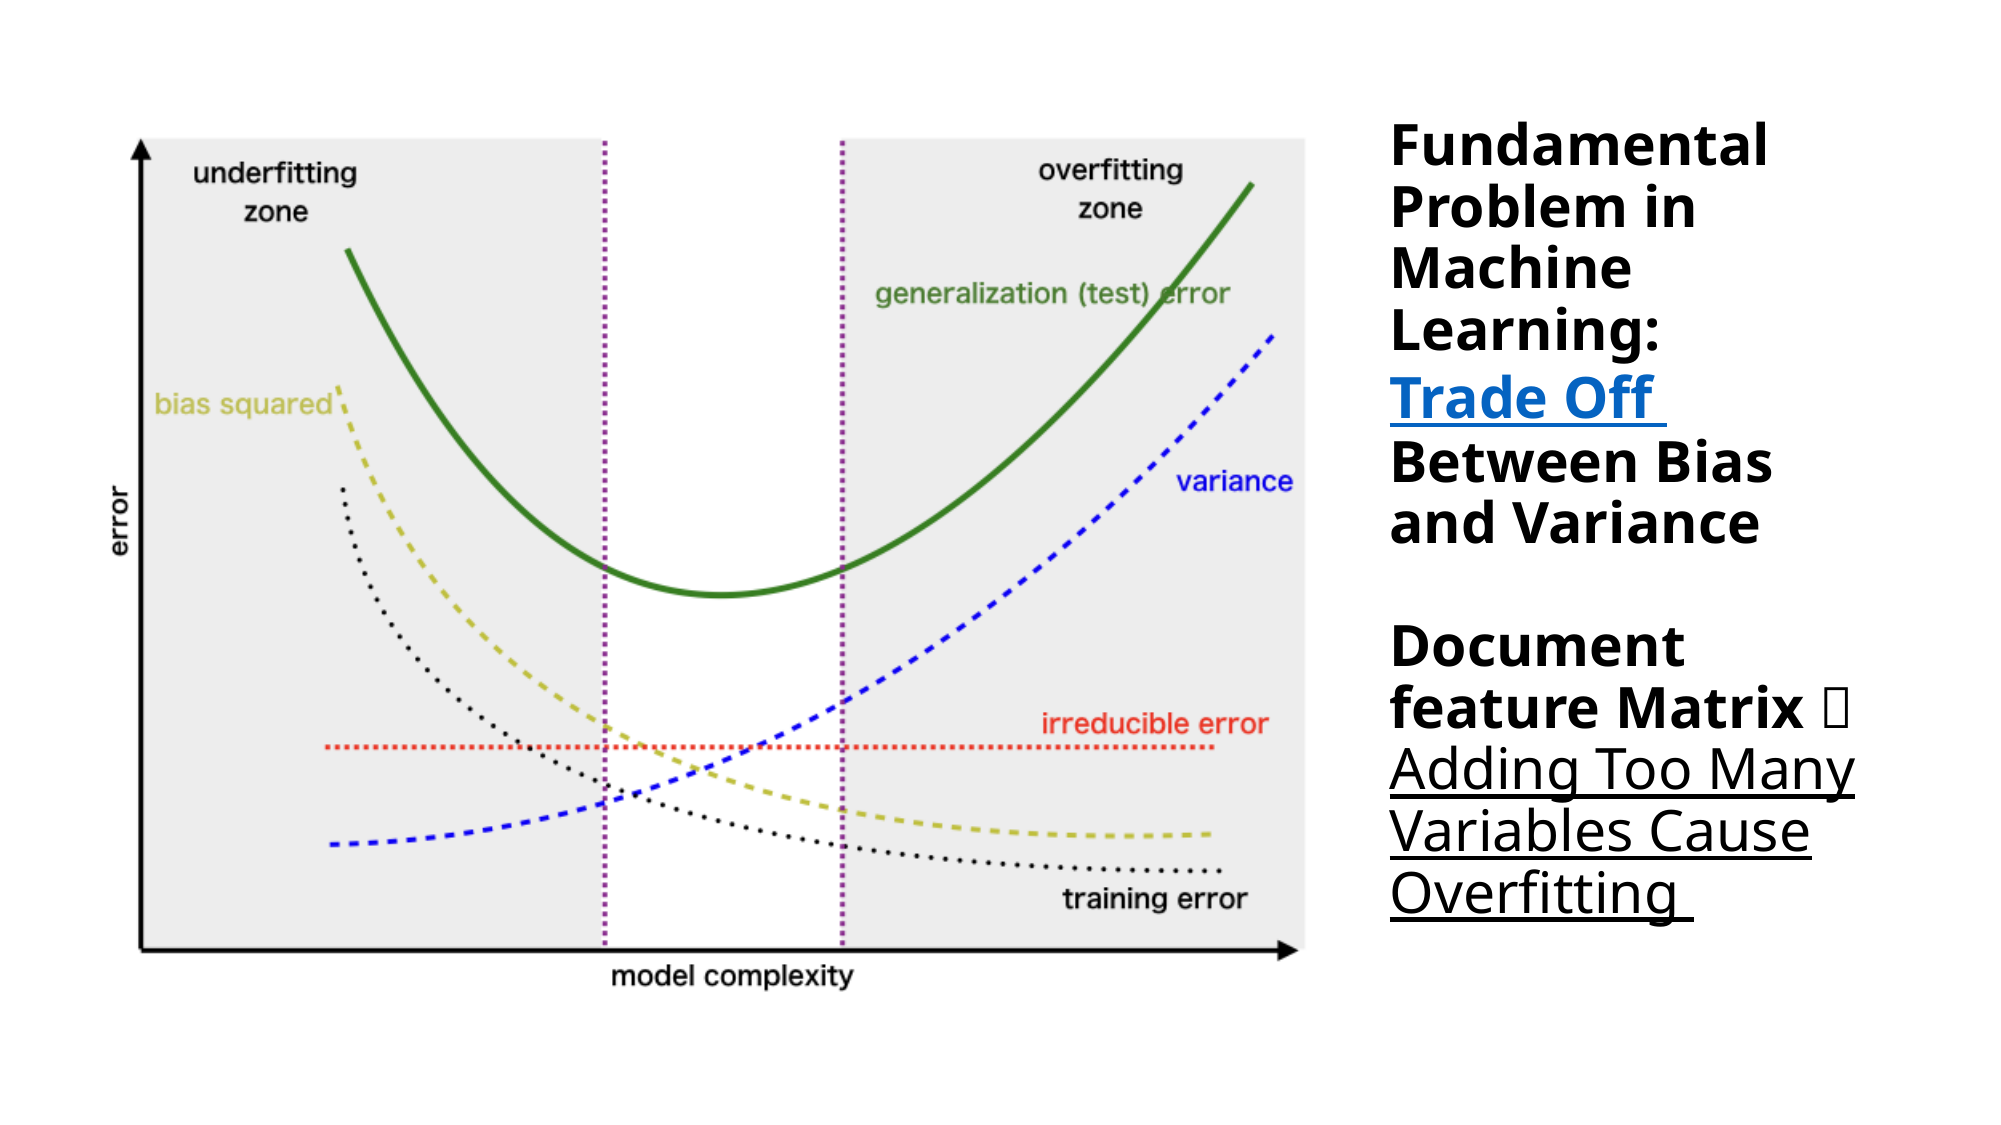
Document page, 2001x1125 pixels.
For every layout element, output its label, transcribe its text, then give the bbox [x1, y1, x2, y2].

picture [105, 125, 1311, 1000]
title Fundamental Problem in Machine Learning: Trade Off Between Bias and Variance Document feature Matrix  Adding Too Many Variables Cause Overfitting [1374, 104, 1901, 1006]
